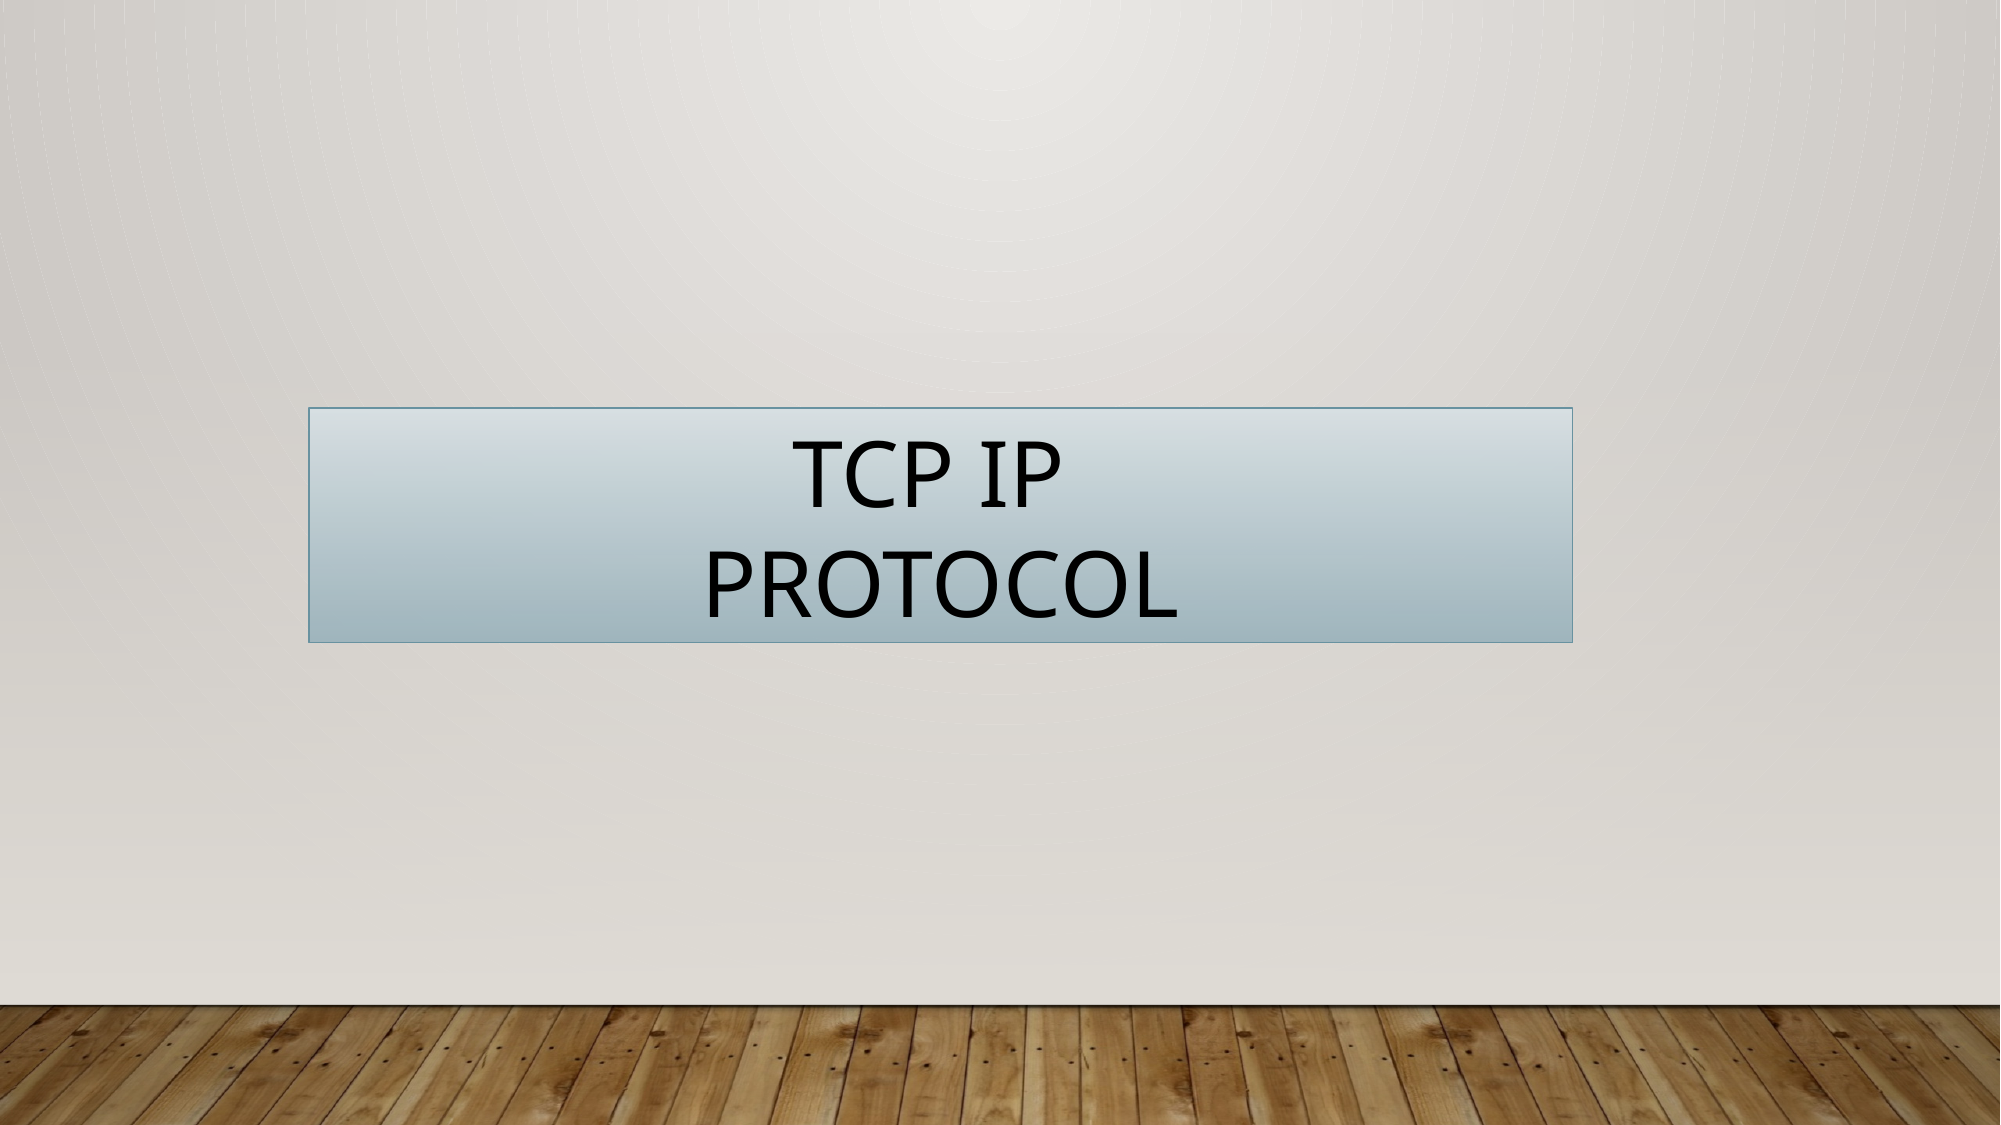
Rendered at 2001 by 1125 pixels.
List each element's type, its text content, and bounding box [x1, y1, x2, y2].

text_box TCP IP PROTOCOL [308, 407, 1573, 643]
picture [0, 1005, 2000, 1125]
